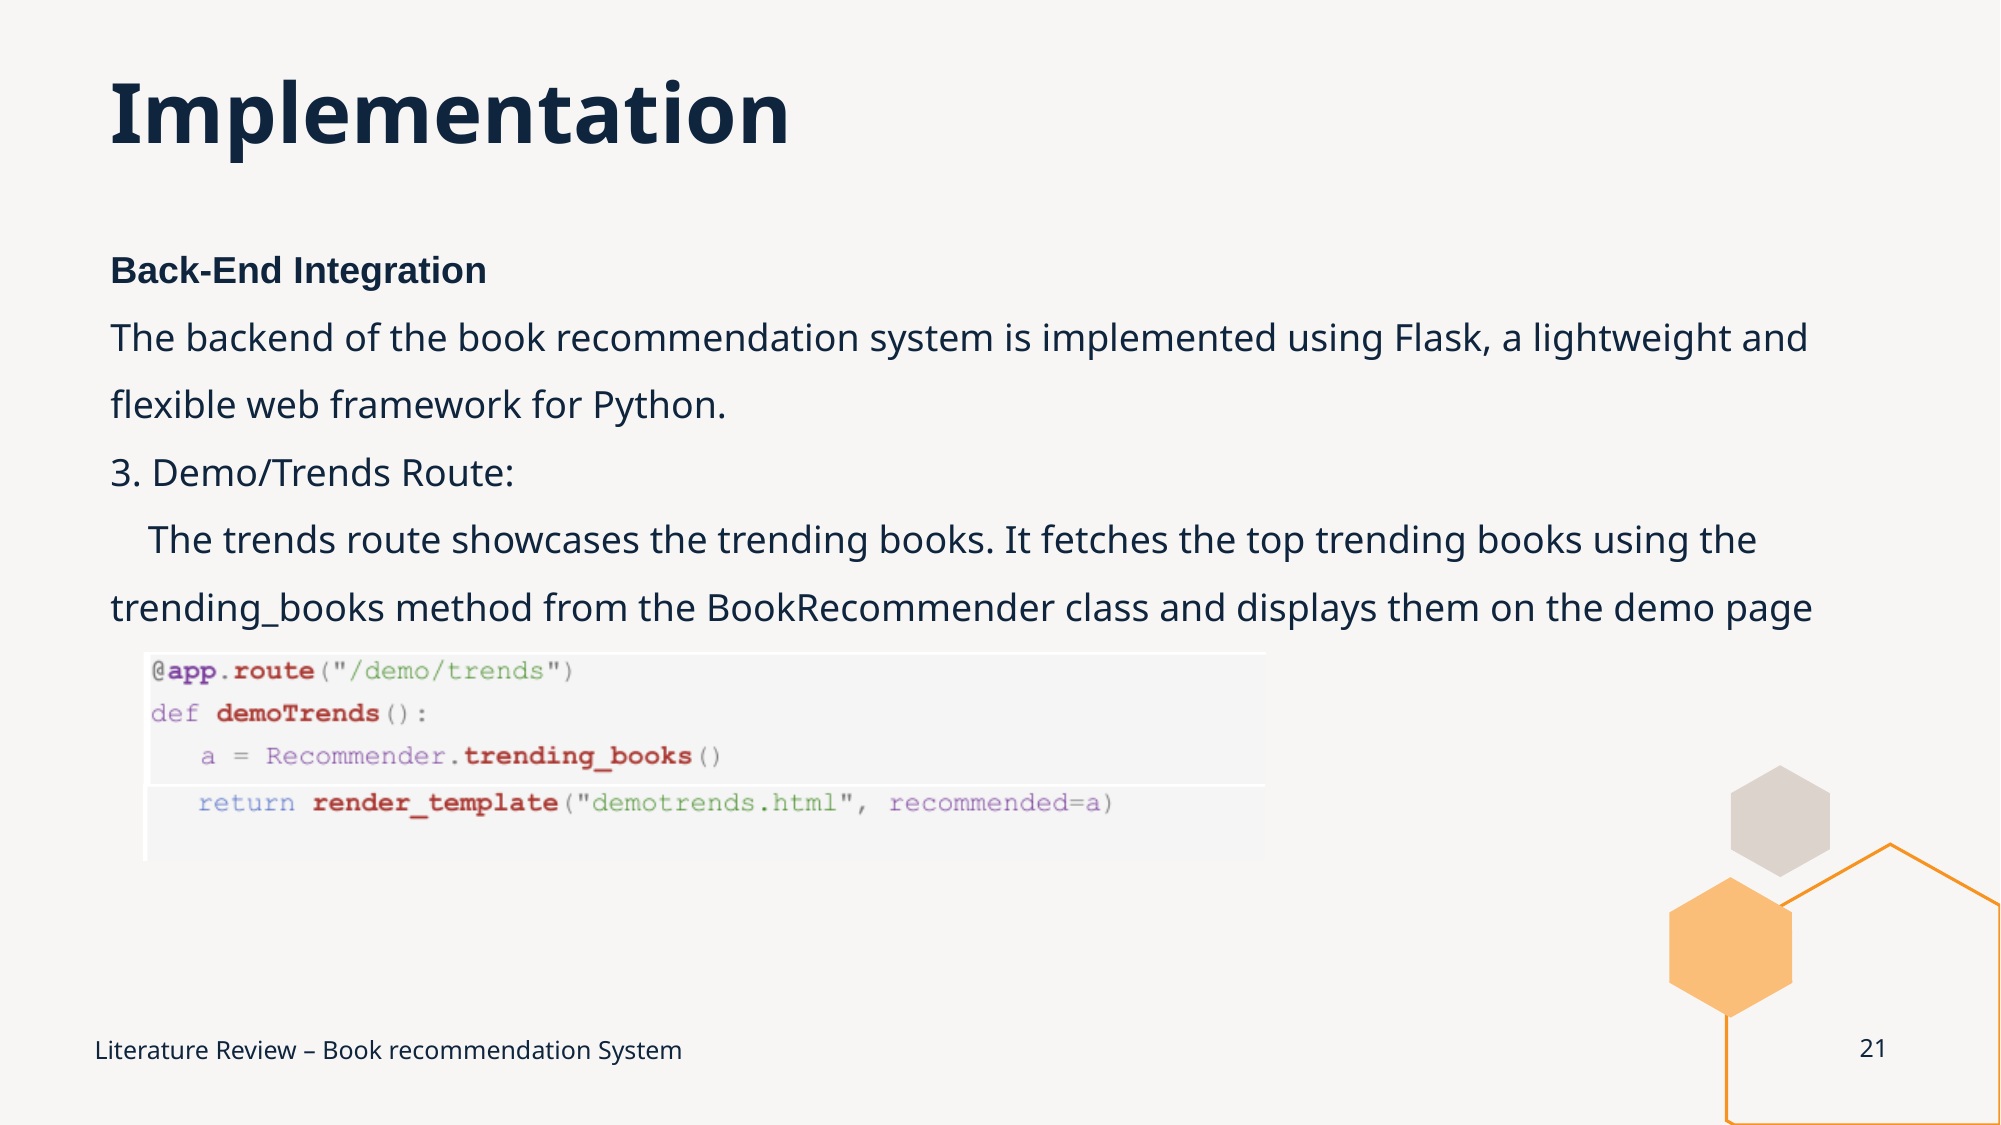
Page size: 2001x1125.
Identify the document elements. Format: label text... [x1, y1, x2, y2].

slide_number 21 [1836, 1020, 1912, 1080]
picture [143, 652, 1266, 861]
text_box Back-End Integration The backend of the book recommendation system is implemented using Flask, a lightweight and flexible web framework for Python. 3. Demo/Trends Route: The trends route showcases the trending books. It fetches the top trending books using the trending_books method from the BookRecommender class and displays them on the demo page [95, 216, 1912, 960]
title Implementation [95, 64, 1760, 189]
footer Literature Review – Book recommendation System [79, 1020, 755, 1080]
